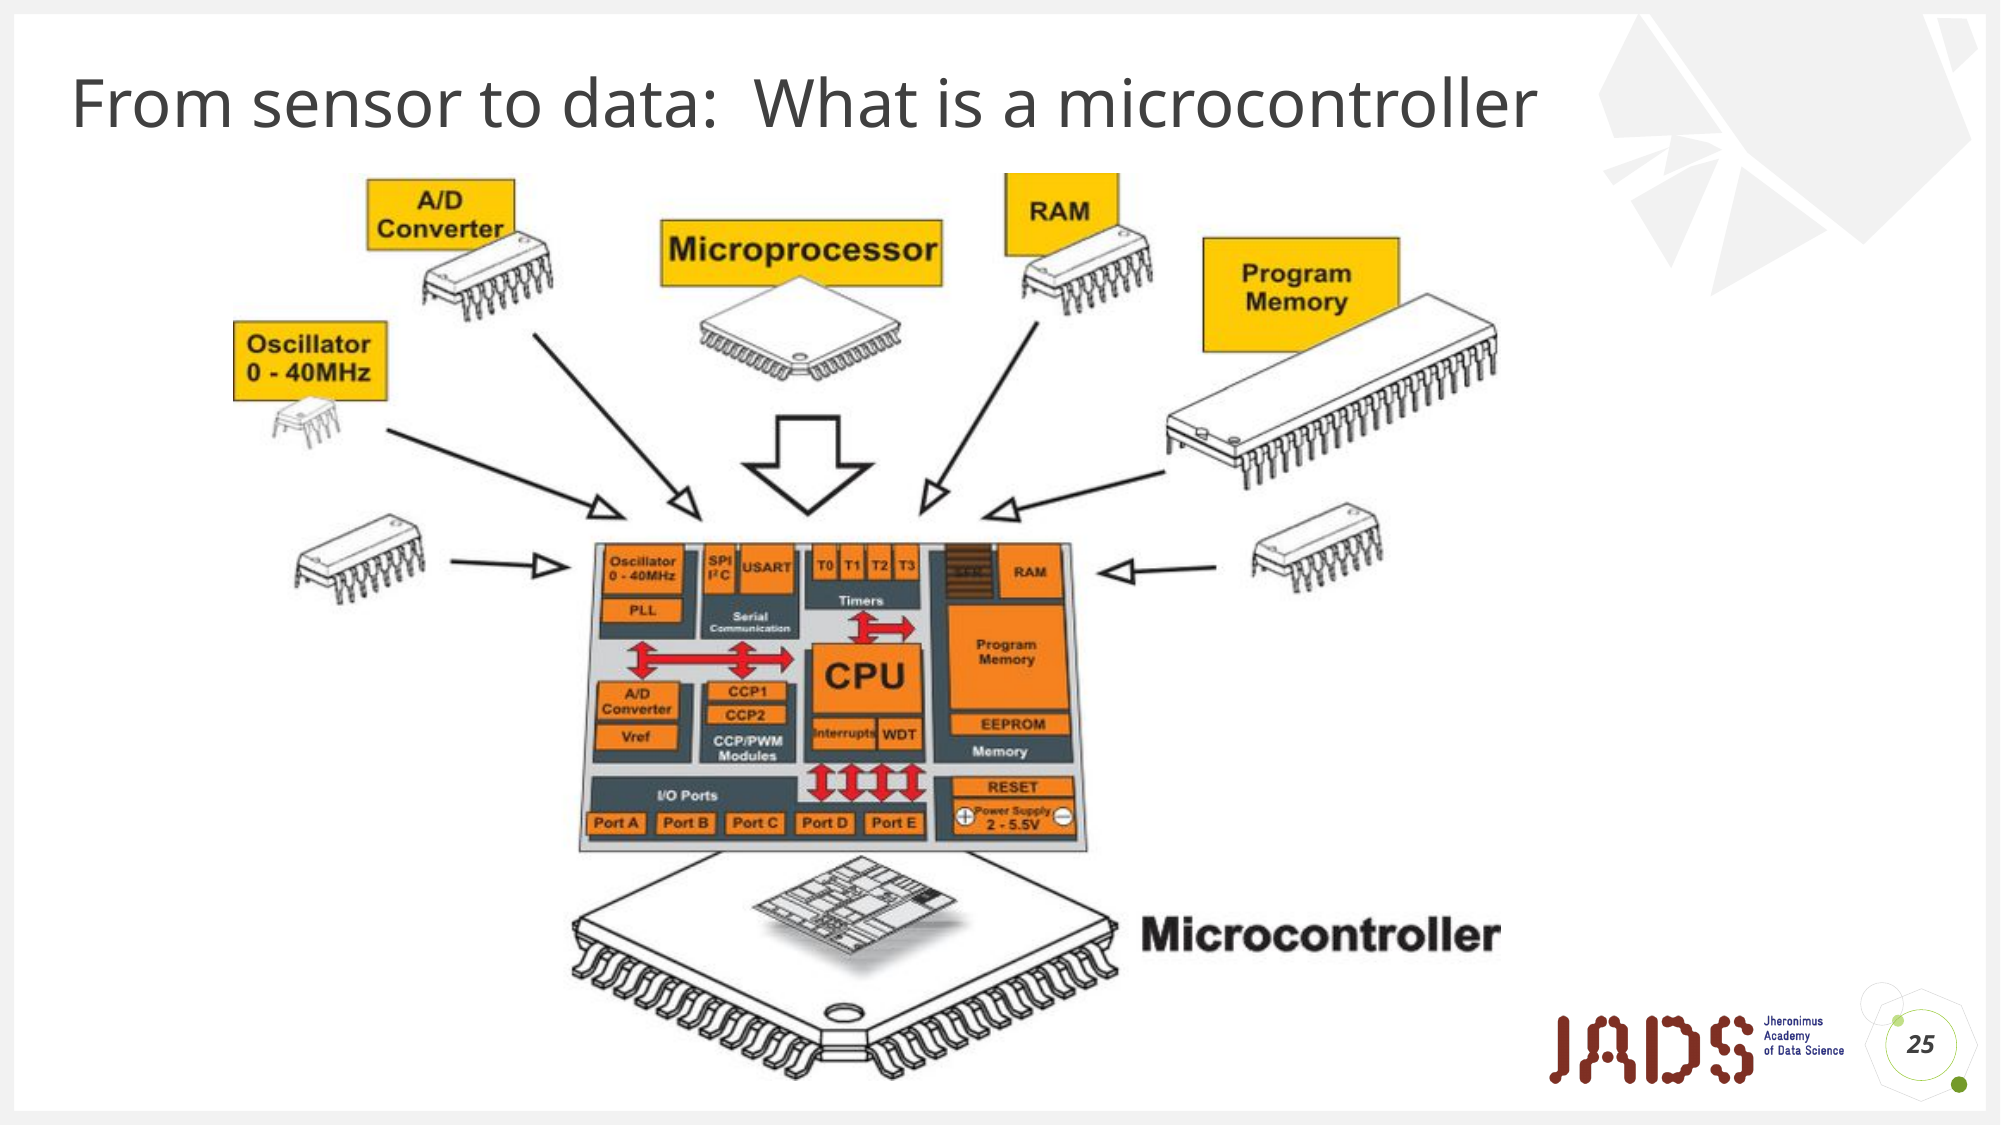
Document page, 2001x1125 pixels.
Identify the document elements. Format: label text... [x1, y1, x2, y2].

picture [233, 173, 1501, 1081]
slide_number 25 [1885, 1009, 1957, 1081]
title From sensor to data: What is a microcontroller [70, 70, 1932, 142]
picture [1516, 982, 1877, 1117]
